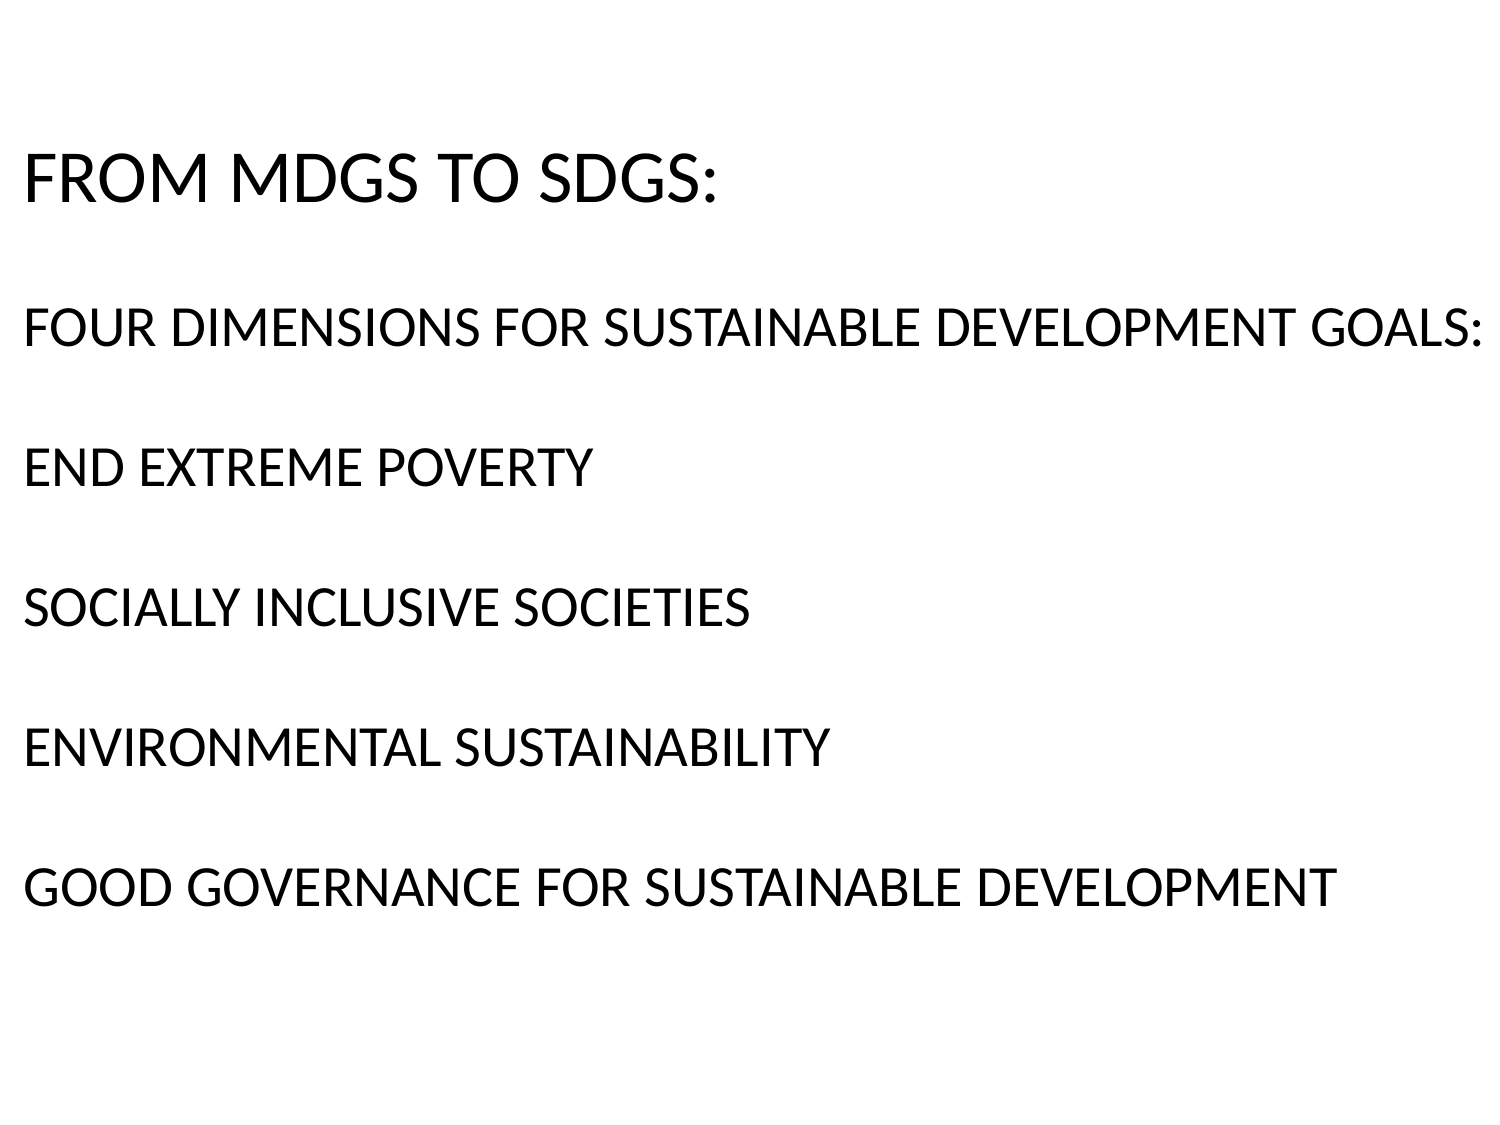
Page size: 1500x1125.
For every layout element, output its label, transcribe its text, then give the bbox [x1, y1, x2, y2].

text_box FROM MDGS TO SDGS: FOUR DIMENSIONS FOR SUSTAINABLE DEVELOPMENT GOALS: END EXTREME POVERTY SOCIALLY INCLUSIVE SOCIETIES ENVIRONMENTAL SUSTAINABILITY GOOD GOVERNANCE FOR SUSTAINABLE DEVELOPMENT [8, 120, 1500, 926]
